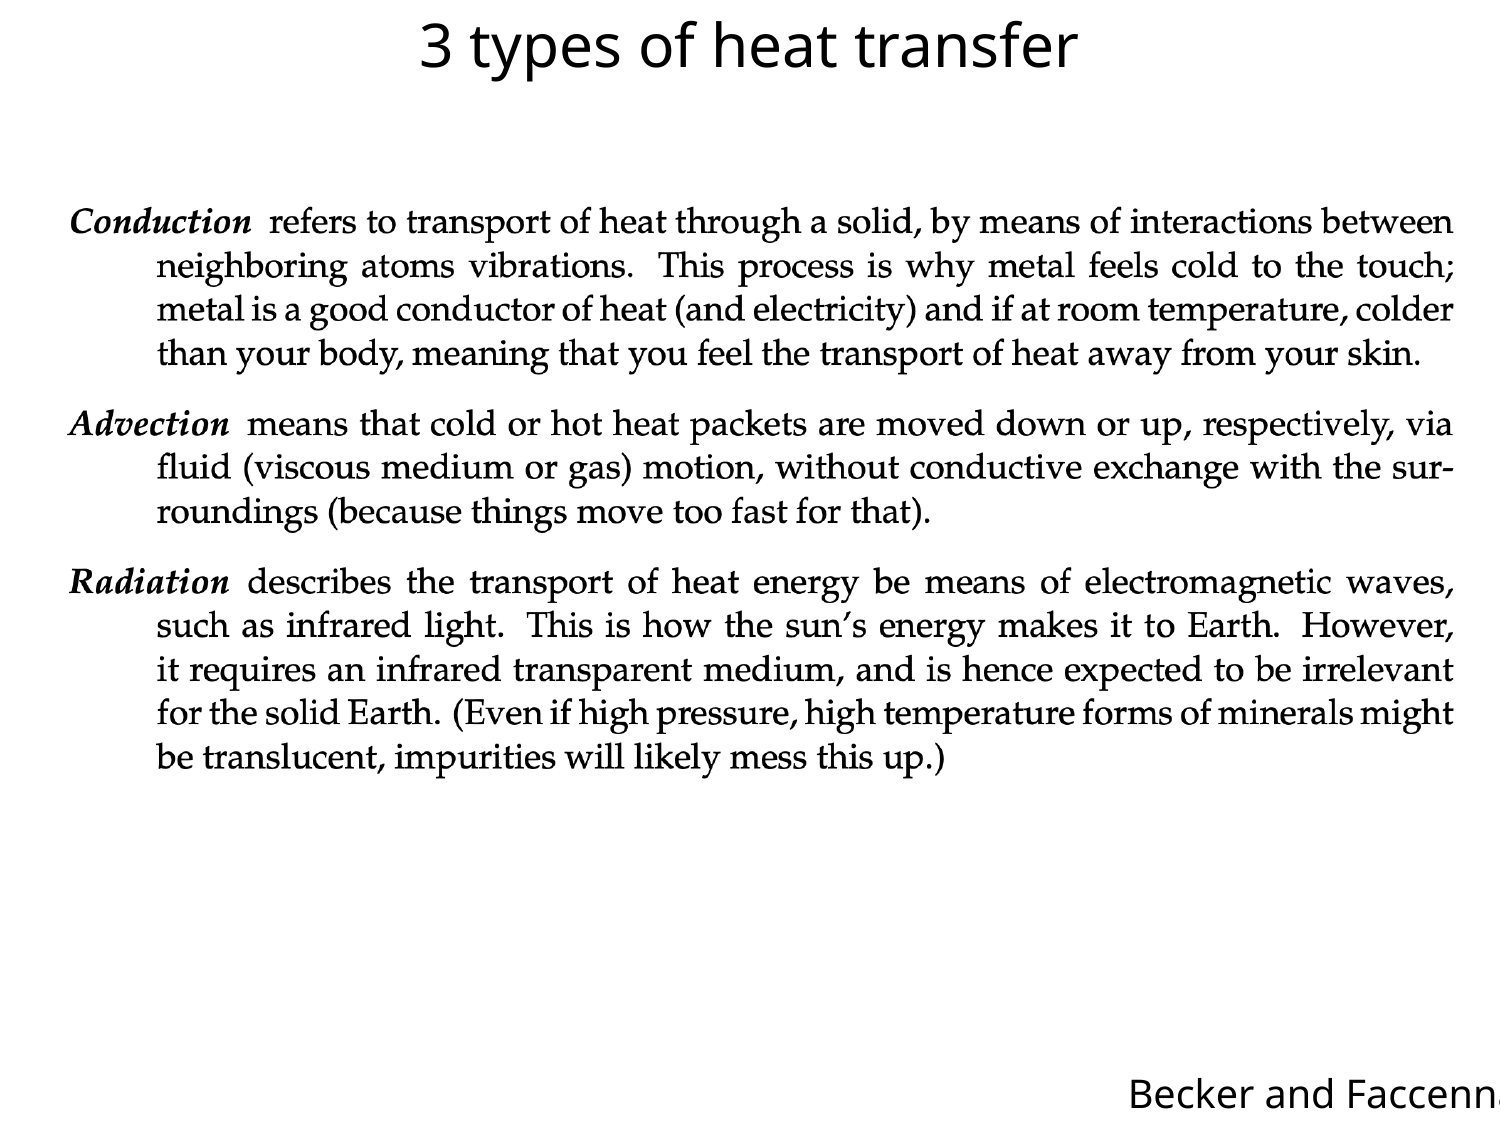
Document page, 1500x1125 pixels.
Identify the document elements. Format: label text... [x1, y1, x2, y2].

text_box Becker and Faccenna [1113, 1061, 1500, 1124]
text_box 3 types of heat transfer [0, 0, 1500, 88]
picture [32, 182, 1468, 793]
